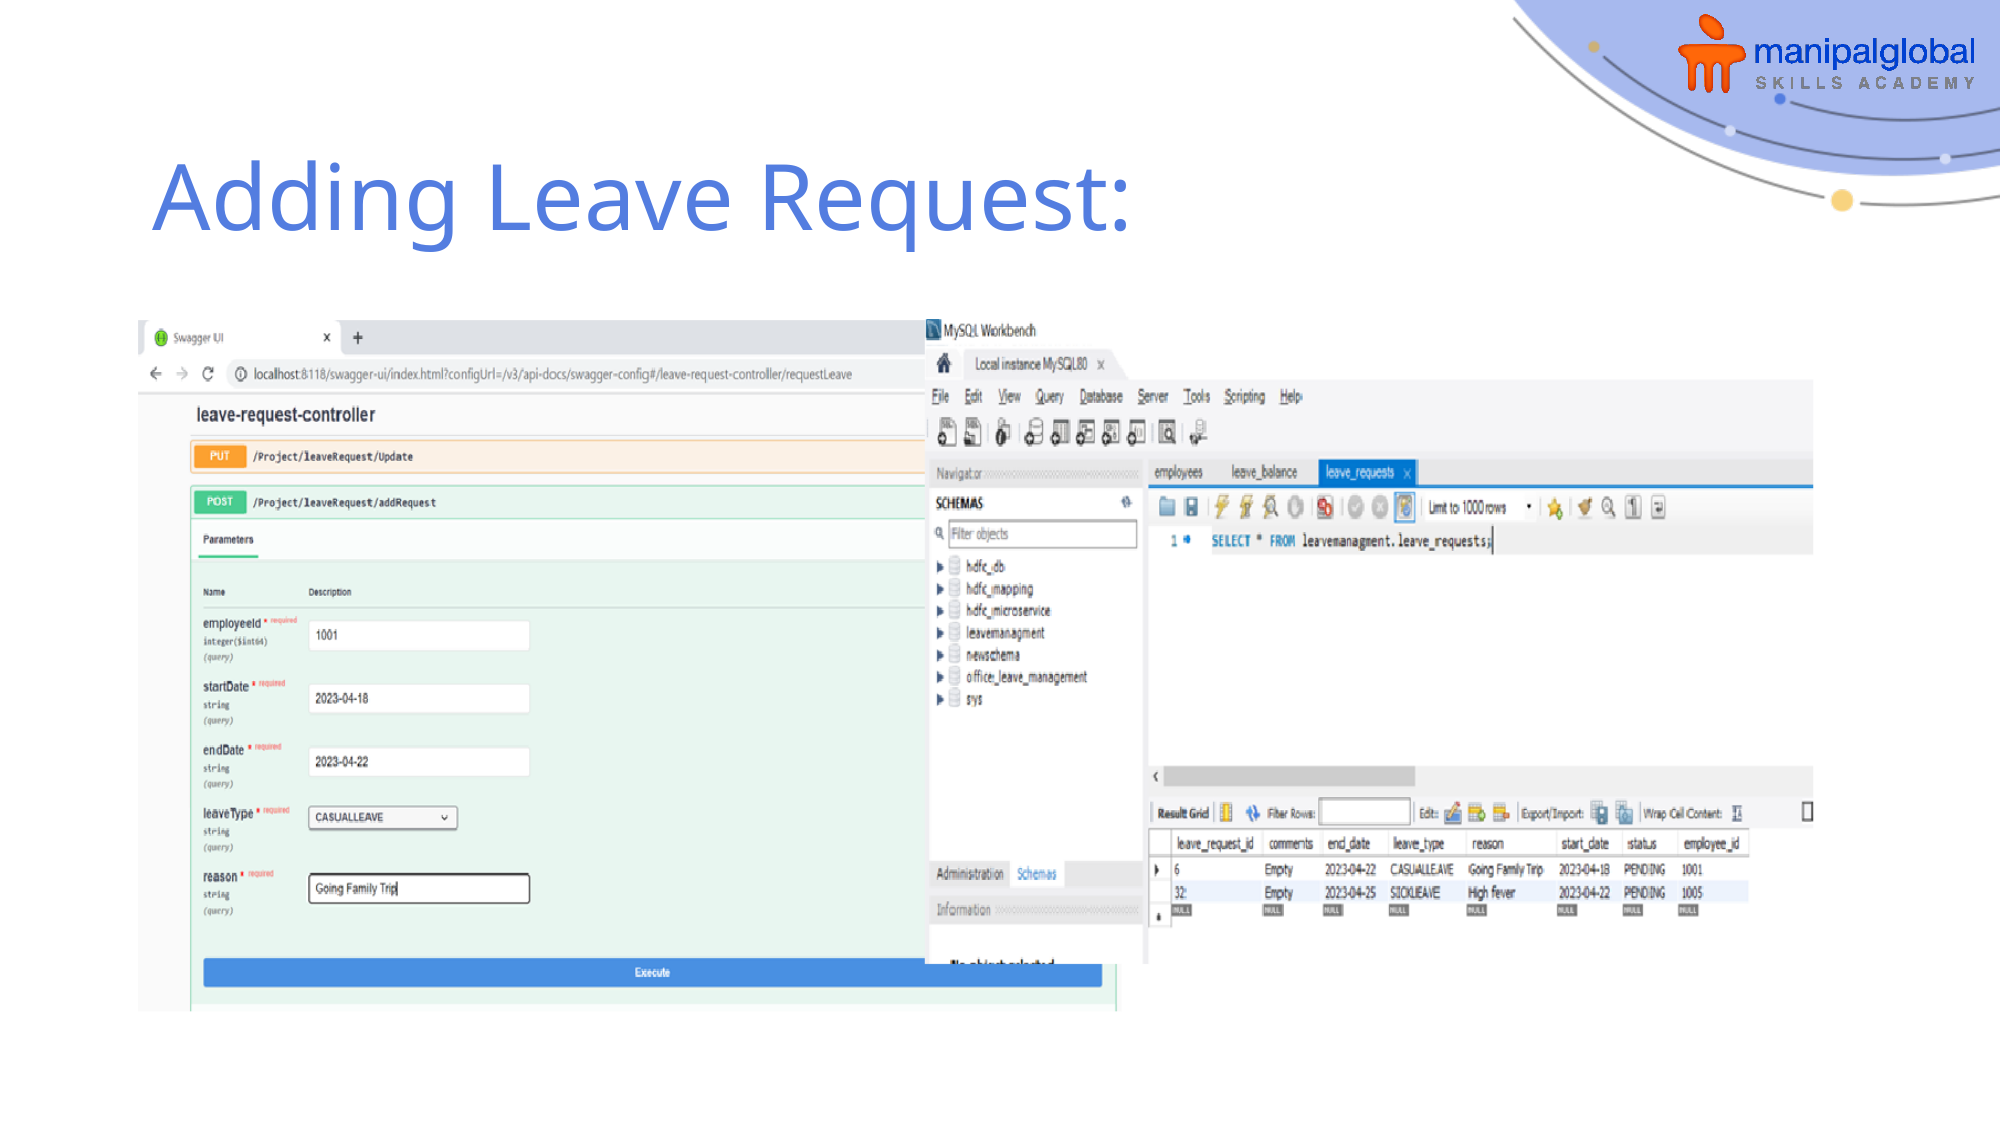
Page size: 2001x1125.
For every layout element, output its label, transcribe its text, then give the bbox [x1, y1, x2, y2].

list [137, 319, 1863, 1041]
picture [0, 0, 2000, 1125]
title Adding Leave Request: [137, 127, 1863, 275]
